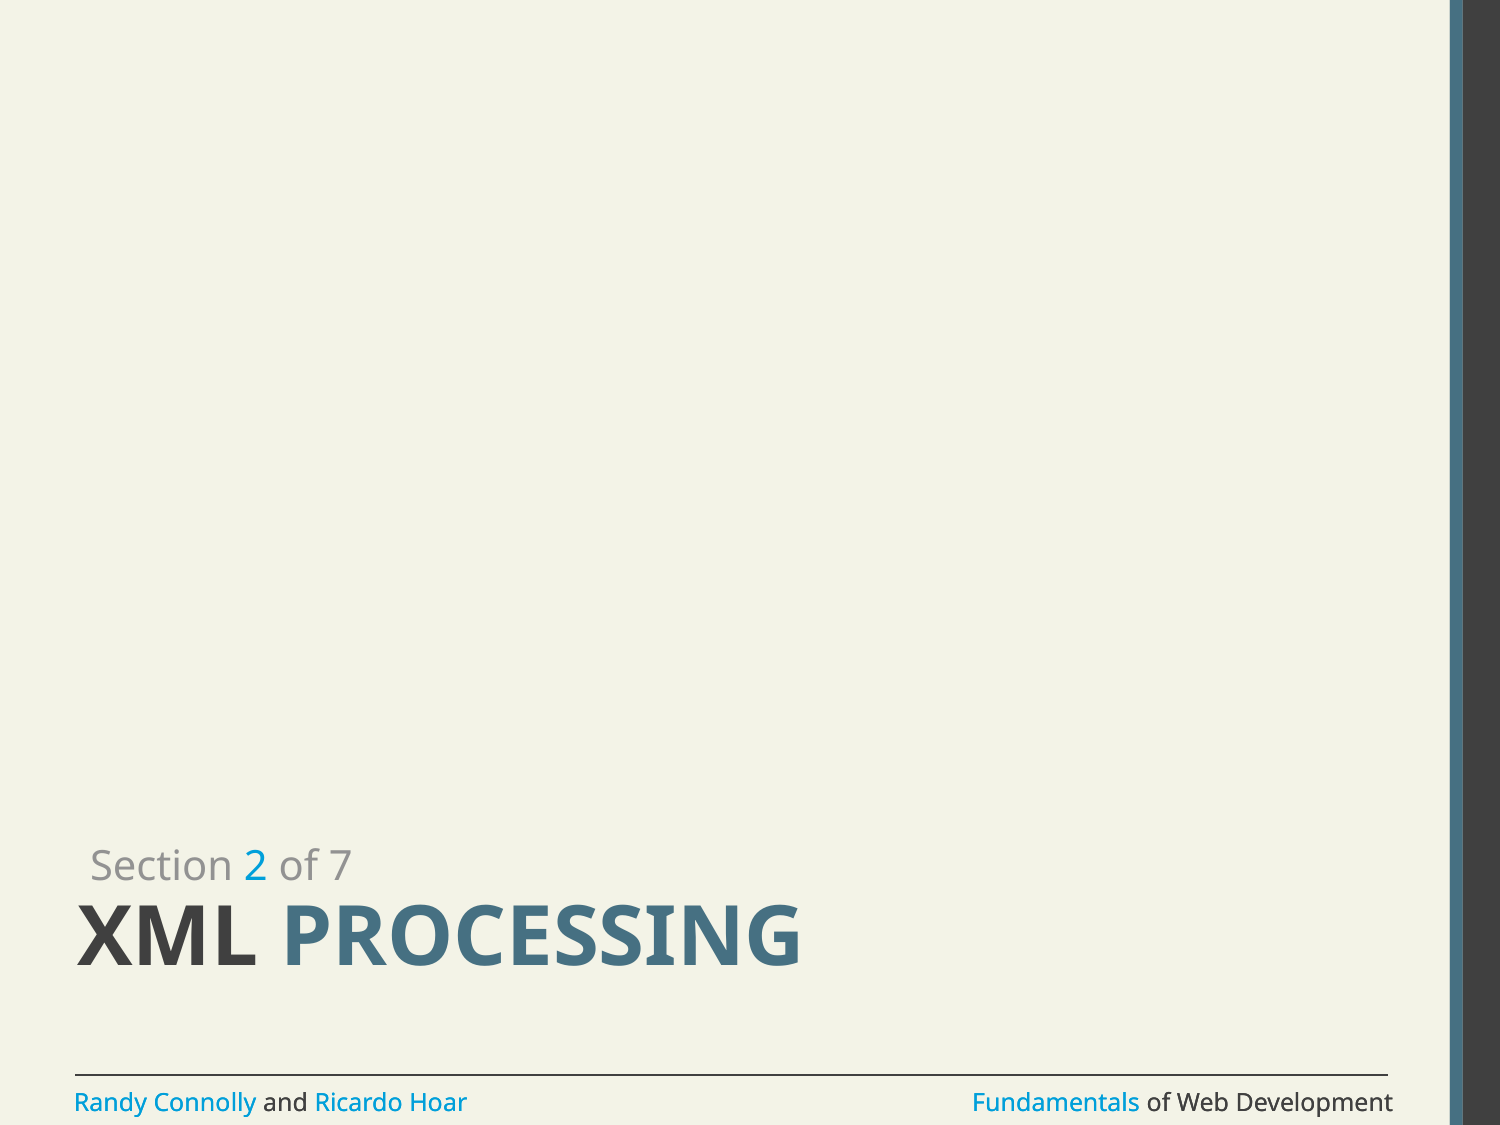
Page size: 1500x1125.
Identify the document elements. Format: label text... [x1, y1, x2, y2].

title XML Processing [62, 875, 1381, 1013]
list Section 2 of 7 [75, 650, 1350, 897]
